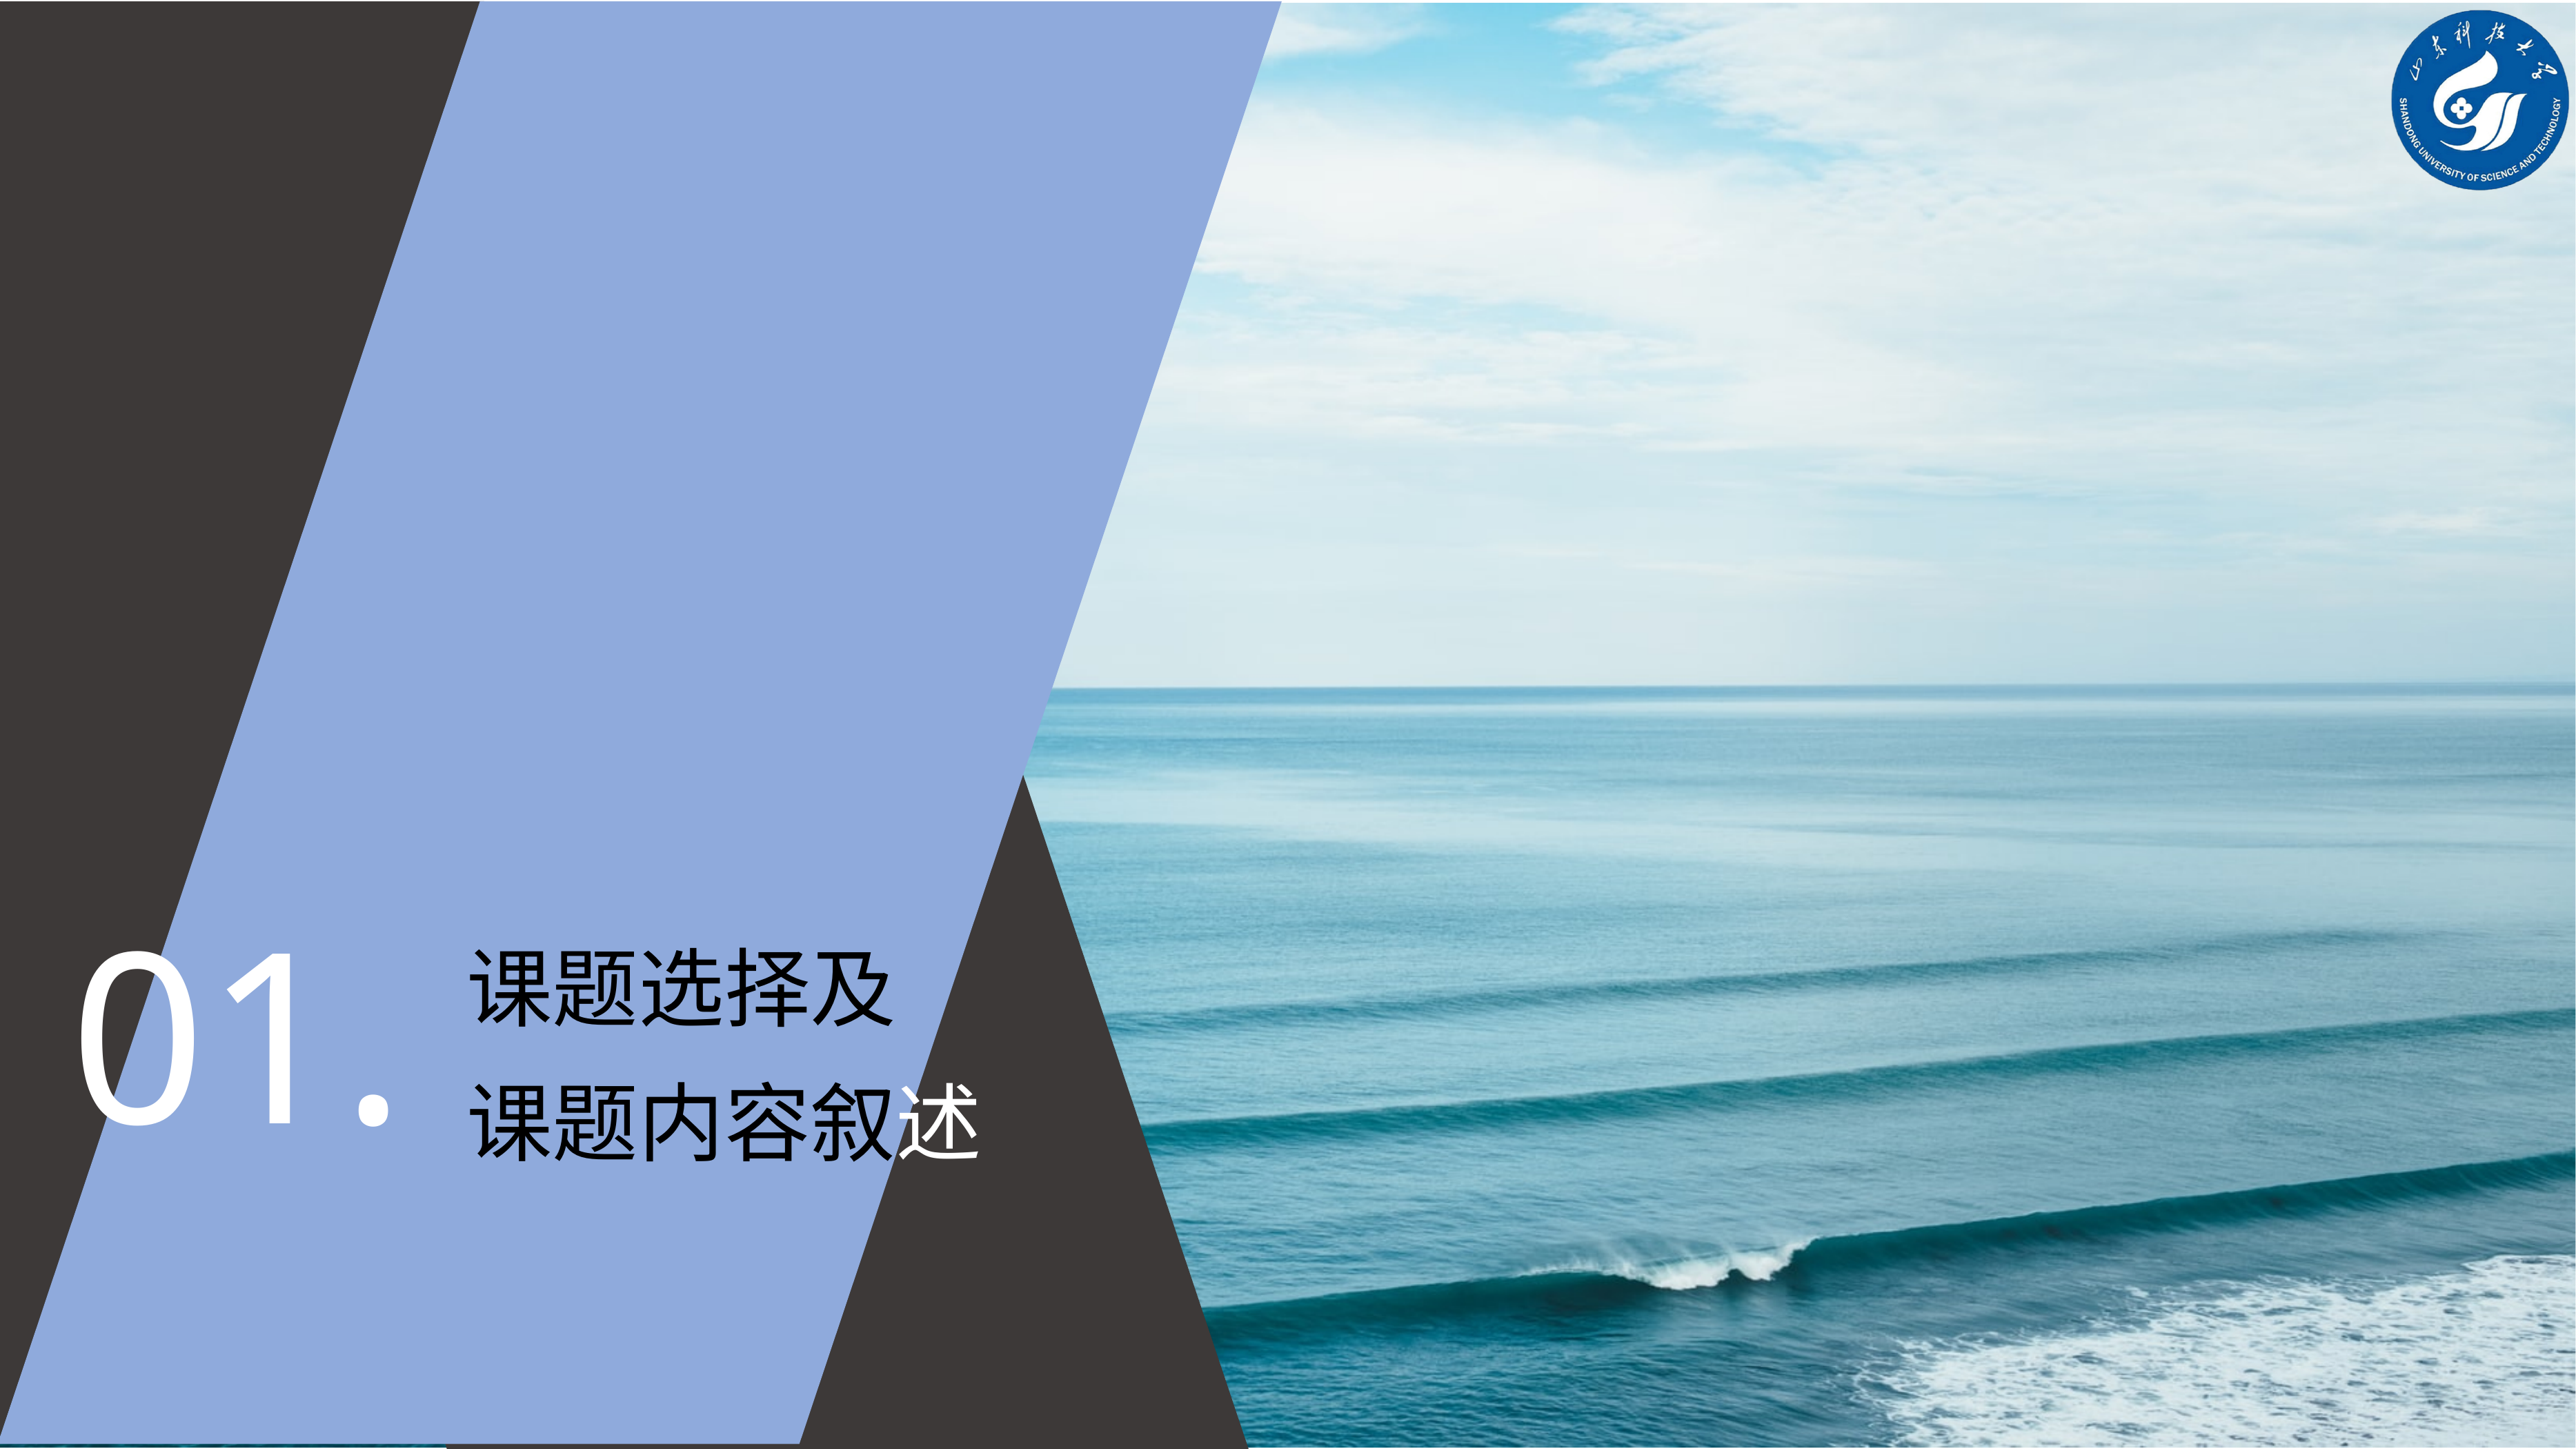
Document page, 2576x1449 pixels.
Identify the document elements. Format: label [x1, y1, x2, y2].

text_box [0, 0, 479, 3]
text_box [478, 0, 1283, 3]
picture [0, 1, 2576, 1448]
